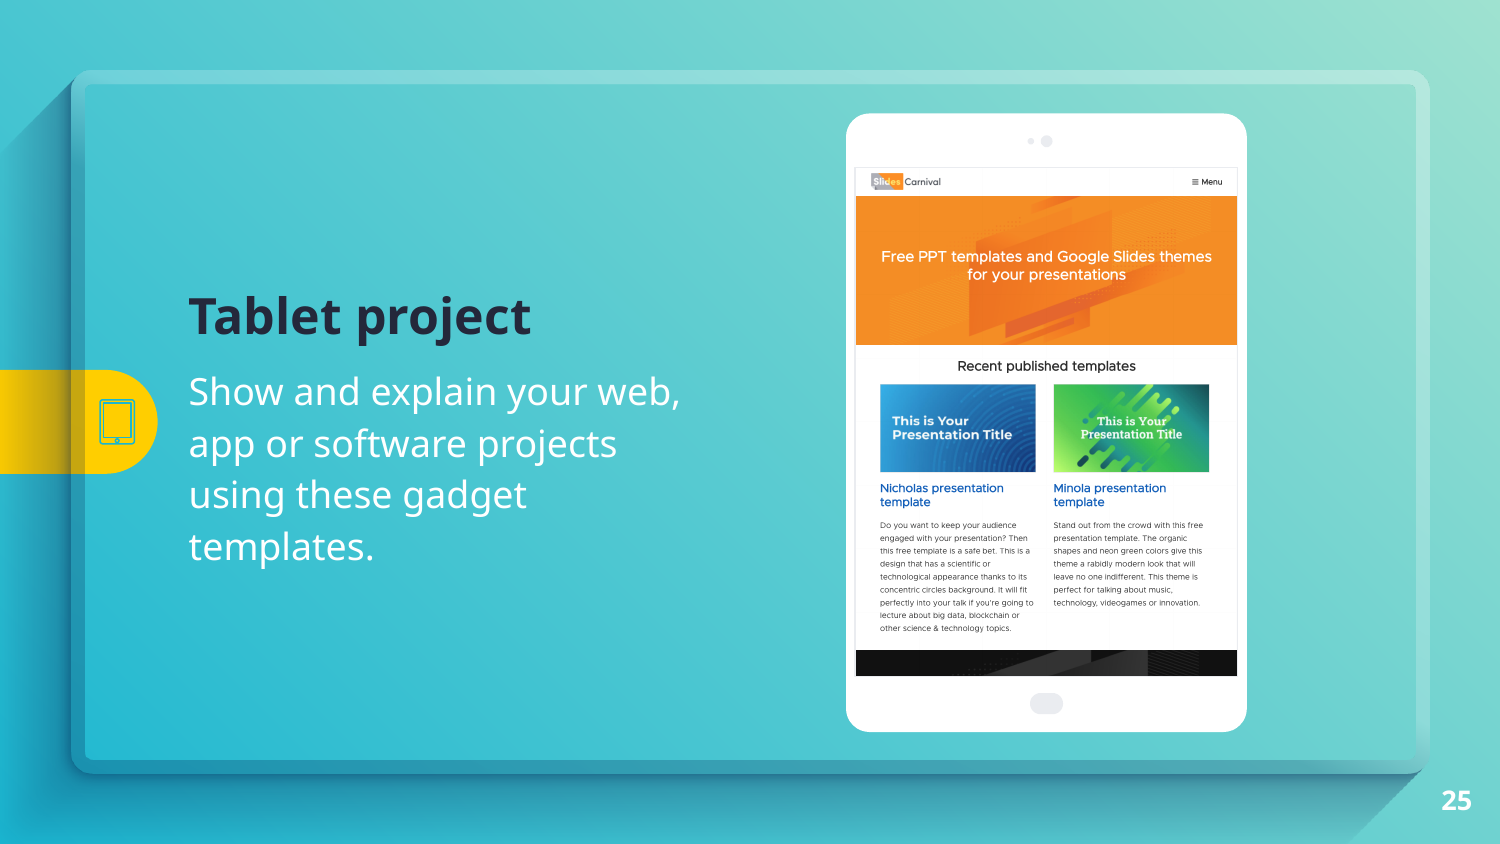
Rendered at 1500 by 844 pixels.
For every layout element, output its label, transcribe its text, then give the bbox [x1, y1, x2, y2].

list Tablet project Show and explain your web, app or software projects using these gadget templates. [188, 113, 697, 731]
slide_number 25 [1414, 759, 1500, 844]
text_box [845, 113, 1248, 733]
picture [0, 0, 1500, 844]
